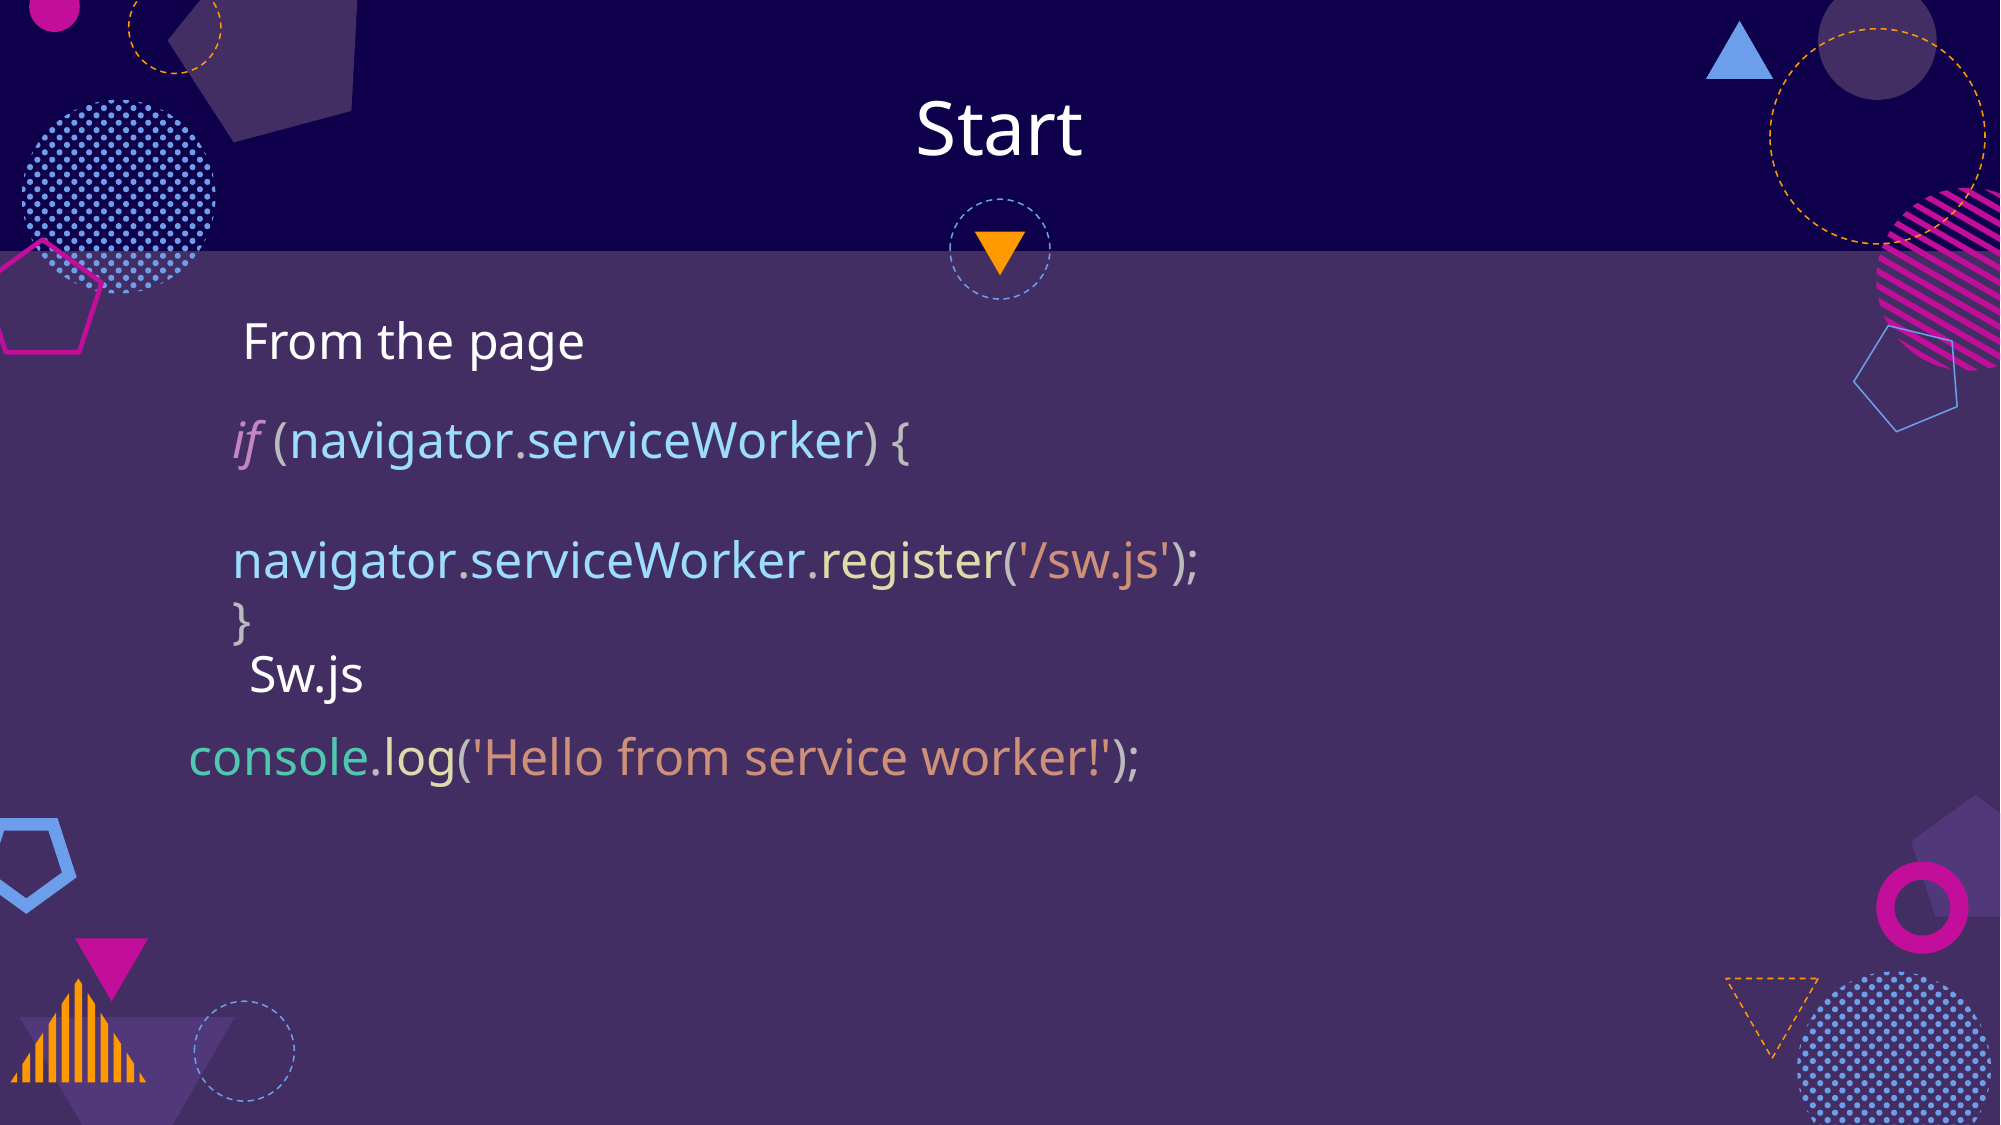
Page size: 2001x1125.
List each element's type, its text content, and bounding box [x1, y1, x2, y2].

text_box if (navigator.serviceWorker) { navigator.serviceWorker.register('/sw.js'); } [217, 400, 1218, 656]
text_box console.log('Hello from service worker!'); [174, 717, 1156, 793]
text_box Sw.js [234, 635, 380, 711]
title Start [447, 0, 1553, 251]
text_box From the page [227, 301, 601, 377]
